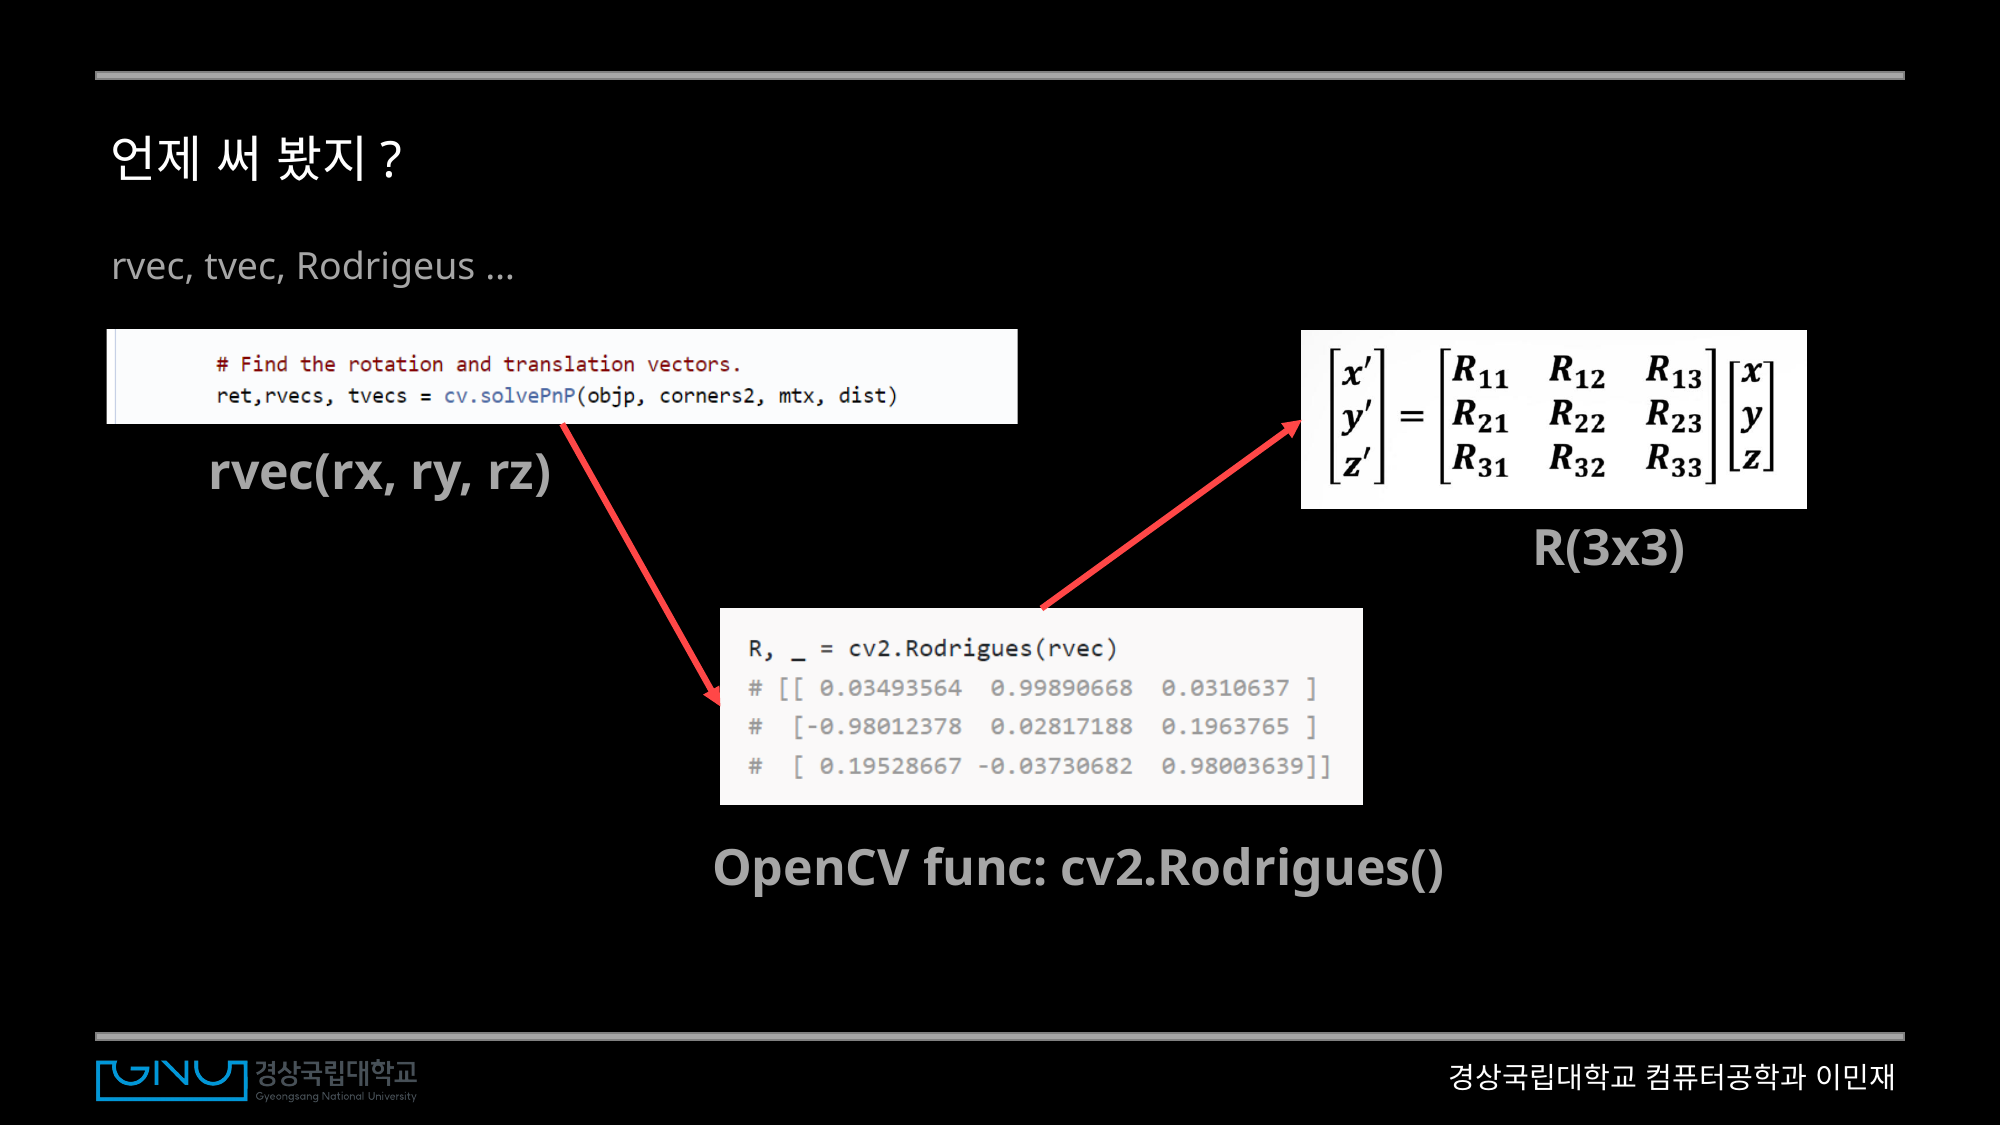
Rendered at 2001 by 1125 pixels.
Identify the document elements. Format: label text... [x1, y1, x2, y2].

text_box OpenCV func: cv2.Rodrigues() [697, 828, 1555, 903]
text_box [95, 71, 1905, 80]
picture [106, 329, 1018, 424]
text_box 경상국립대학교 컴퓨터공학과 이민재 [1433, 1052, 1912, 1102]
text_box 언제 써 봤지? [96, 119, 1904, 195]
text_box rvec(rx, ry, rz) [193, 432, 562, 507]
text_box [1041, 419, 1302, 609]
picture [95, 1059, 419, 1103]
text_box R(3x3) [1517, 510, 1752, 583]
picture [720, 608, 1363, 805]
text_box rvec, tvec, Rodrigeus … [96, 234, 995, 295]
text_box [562, 423, 721, 707]
picture [1301, 330, 1807, 510]
text_box [95, 1032, 1905, 1041]
